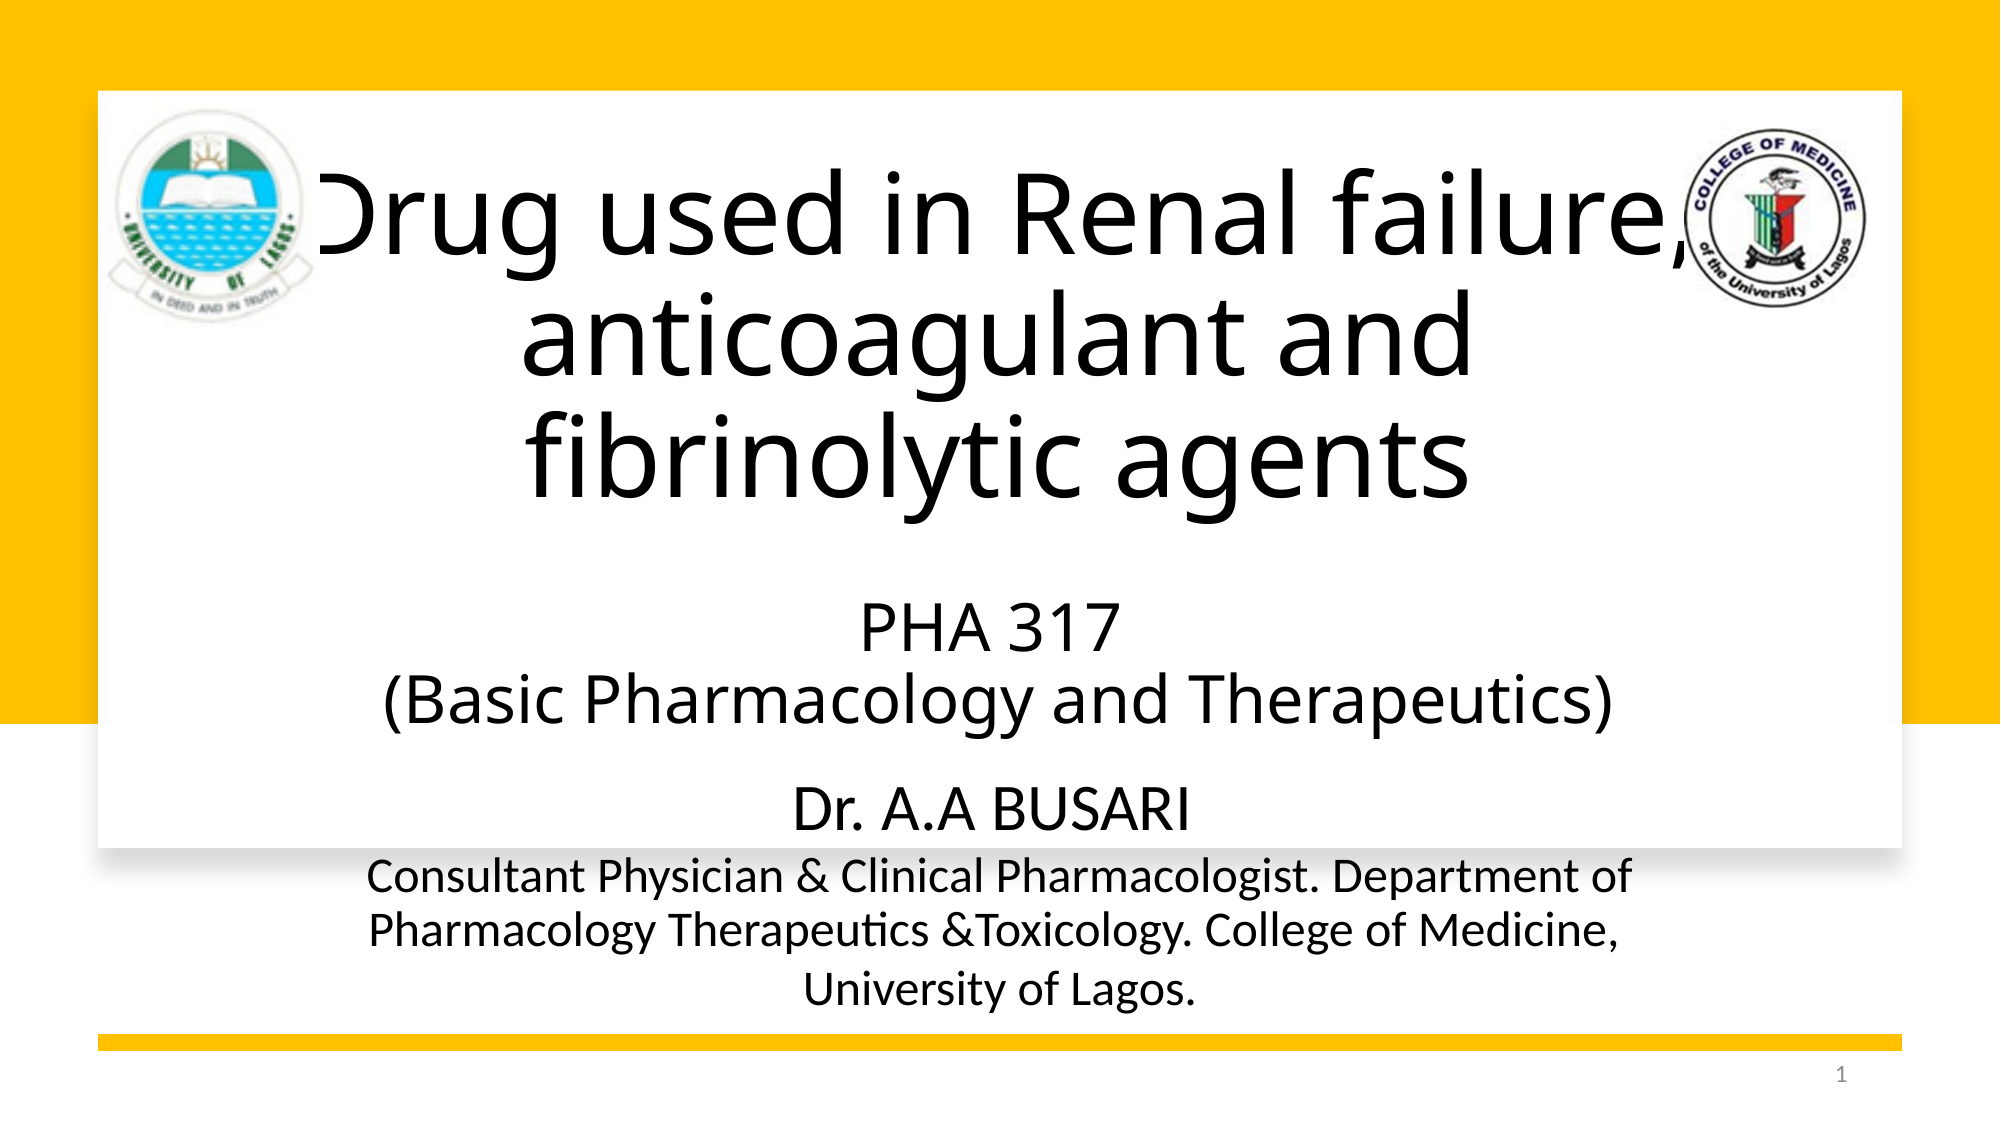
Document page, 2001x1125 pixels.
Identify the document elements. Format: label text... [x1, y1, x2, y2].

text_box [97, 89, 1903, 849]
subtitle Dr. A.A BUSARI Consultant Physician & Clinical Pharmacologist. Department of Pharmacology Therapeutics &Toxicology. College of Medicine, University of Lagos. [249, 746, 1750, 1027]
picture [102, 97, 320, 329]
picture [1684, 127, 1867, 309]
slide_number 1 [1412, 1043, 1863, 1103]
title Drug used in Renal failure, anticoagulant and fibrinolytic agents PHA 317 (Basic Pharmacology and Therapeutics) [271, 134, 1727, 746]
text_box [0, 725, 2000, 1125]
text_box [0, 0, 2000, 725]
